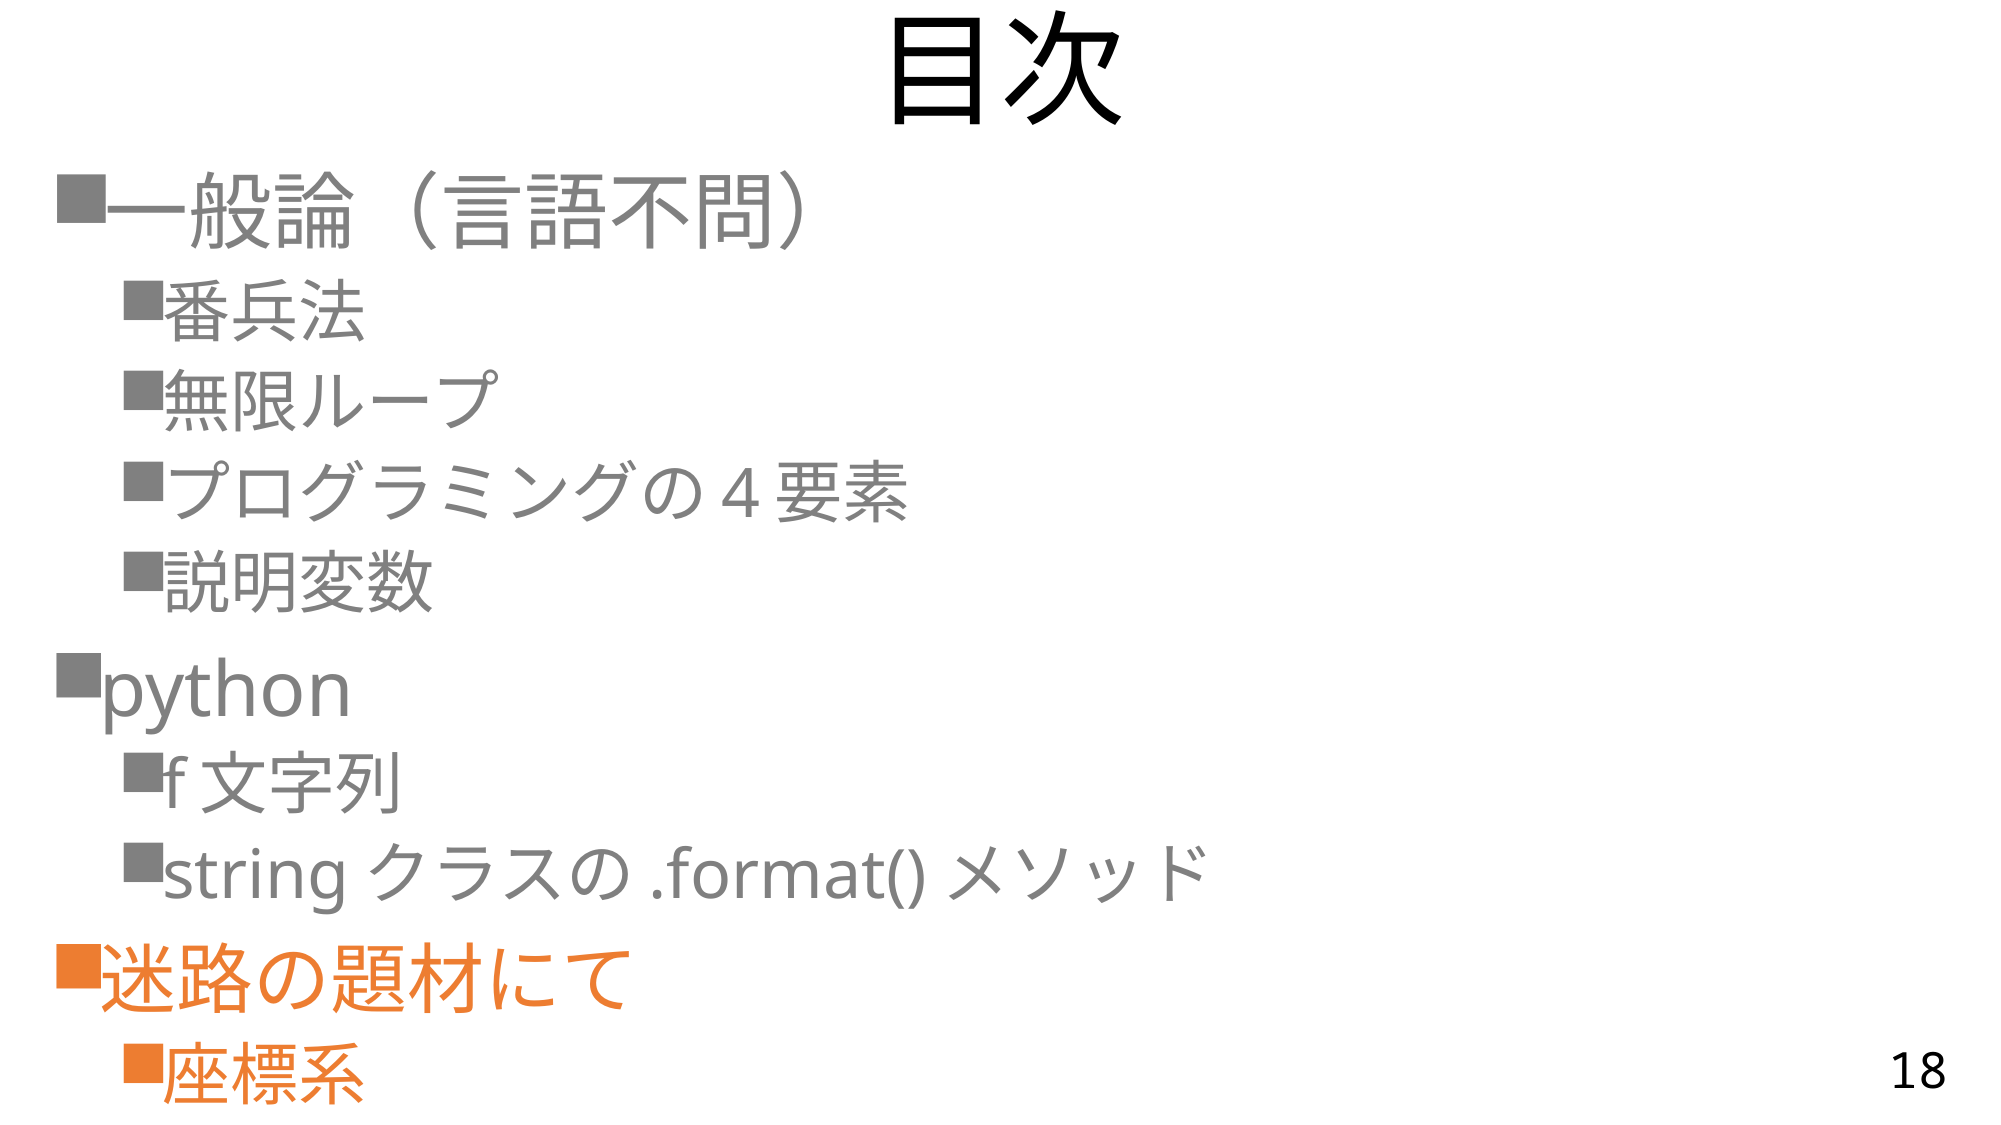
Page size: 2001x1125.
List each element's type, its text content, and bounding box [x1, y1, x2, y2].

title 目次 [858, 0, 1142, 177]
list 一般論（言語不問） 番兵法 無限ループ プログラミングの4要素 説明変数 python f文字列 stringクラスの.format()メソッド 迷路の題材にて 座標系 [35, 151, 1964, 1125]
slide_number 18 [1513, 1042, 1964, 1103]
